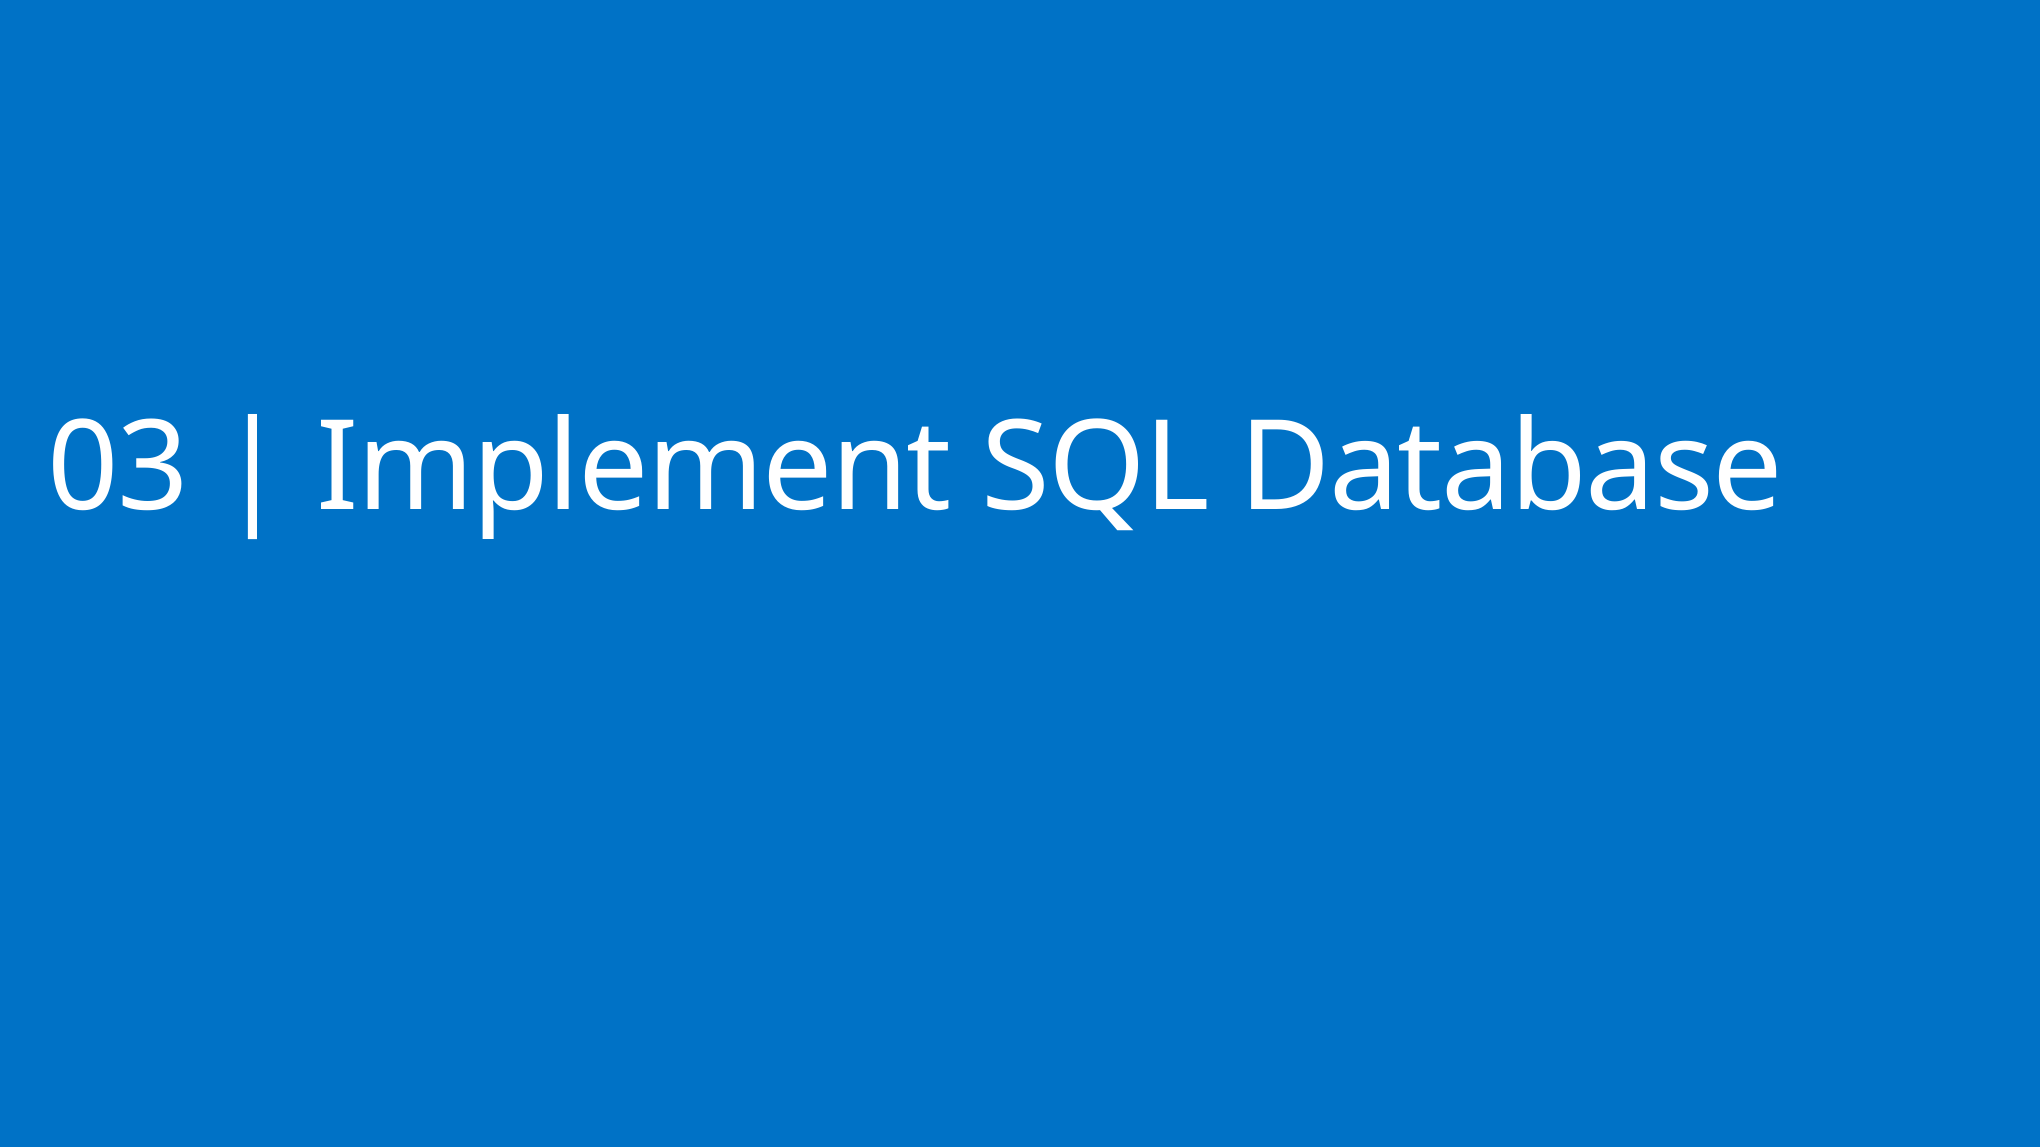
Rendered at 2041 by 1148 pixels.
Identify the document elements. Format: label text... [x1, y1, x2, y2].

text_box 03 | Implement SQL Database [32, 386, 1870, 552]
